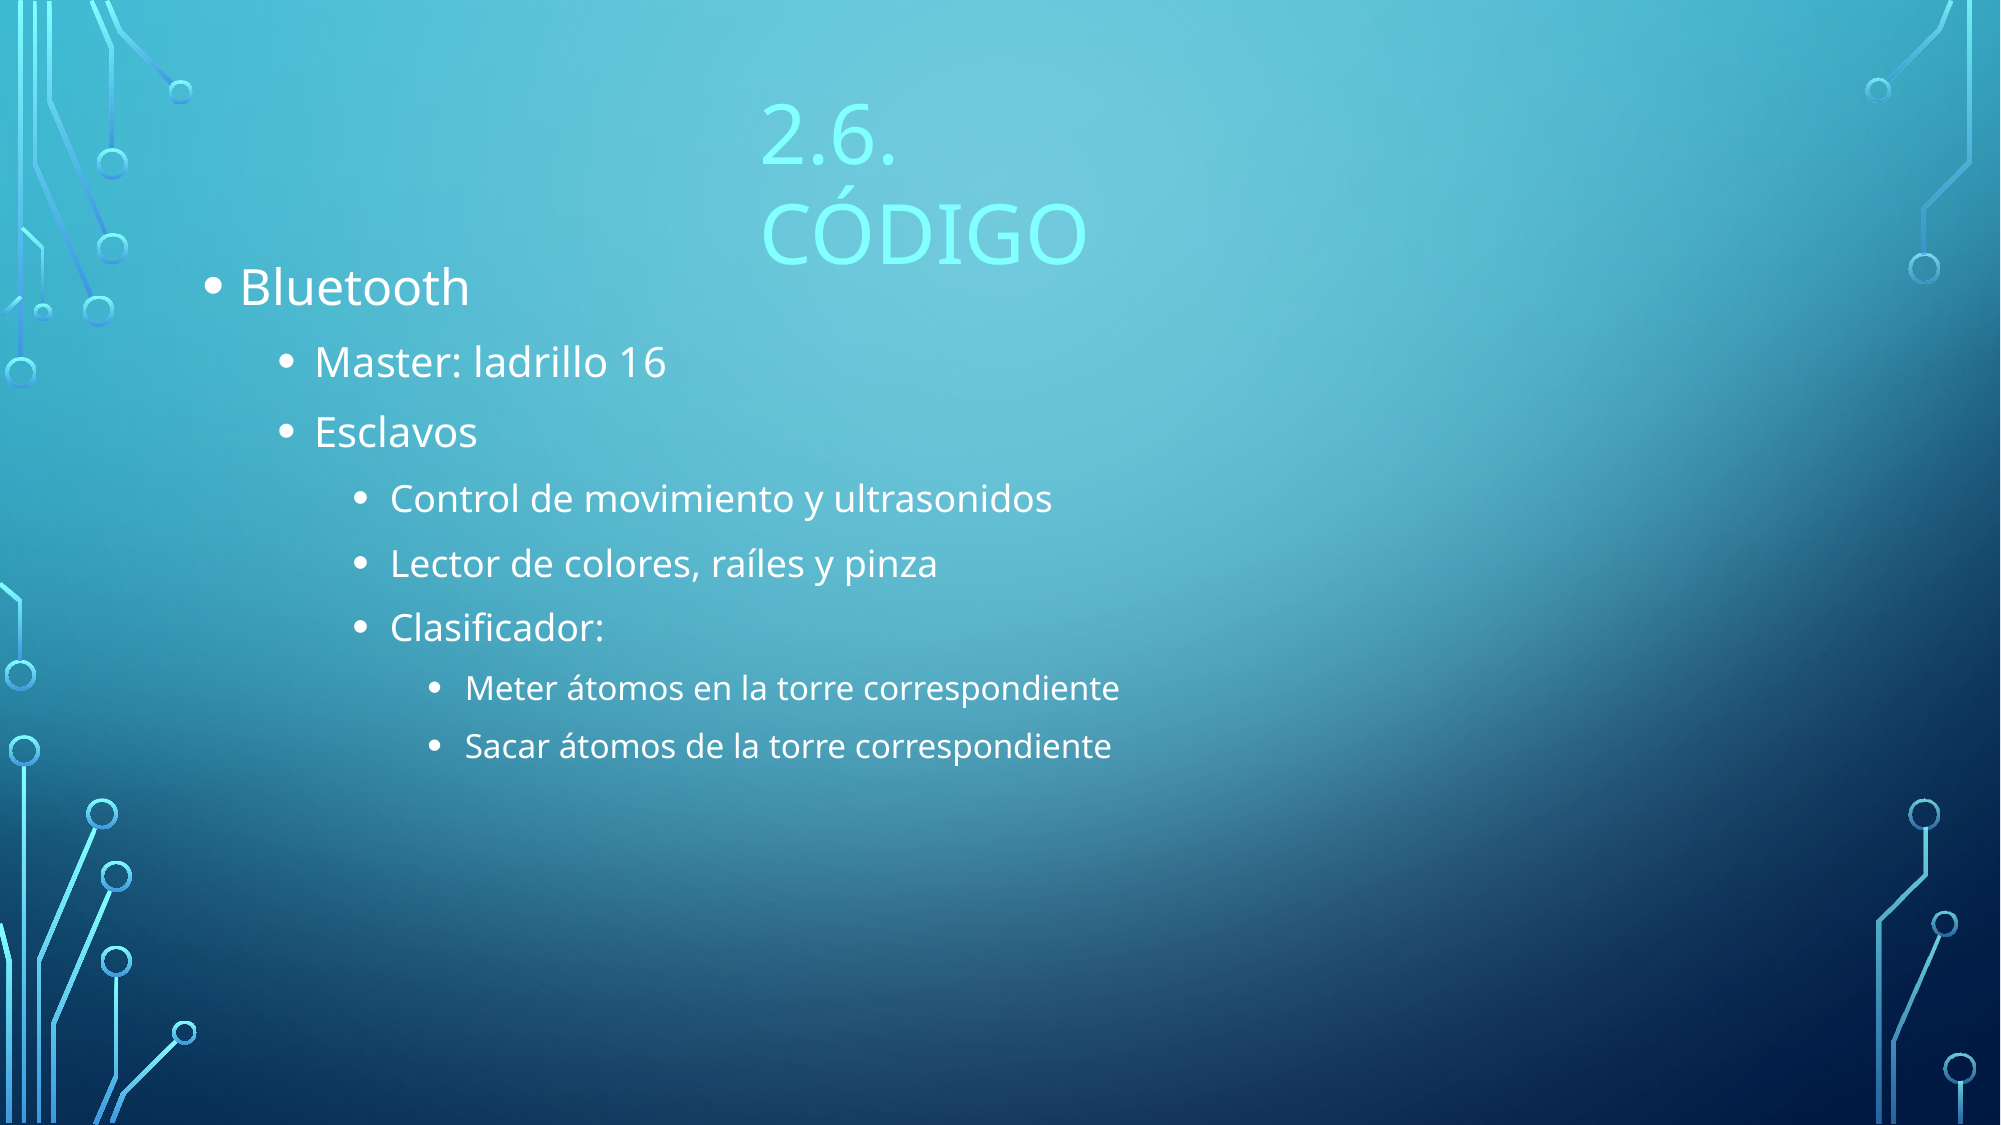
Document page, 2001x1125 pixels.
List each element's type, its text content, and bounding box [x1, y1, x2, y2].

text_box 2.6. CÓDIGO [745, 73, 1255, 235]
list Bluetooth Master: ladrillo 16 Esclavos Control de movimiento y ultrasonidos Lector de colores, raíles y pinza Clasificador: Meter átomos en la torre correspondiente Sacar átomos de la torre correspondiente [187, 235, 1813, 817]
